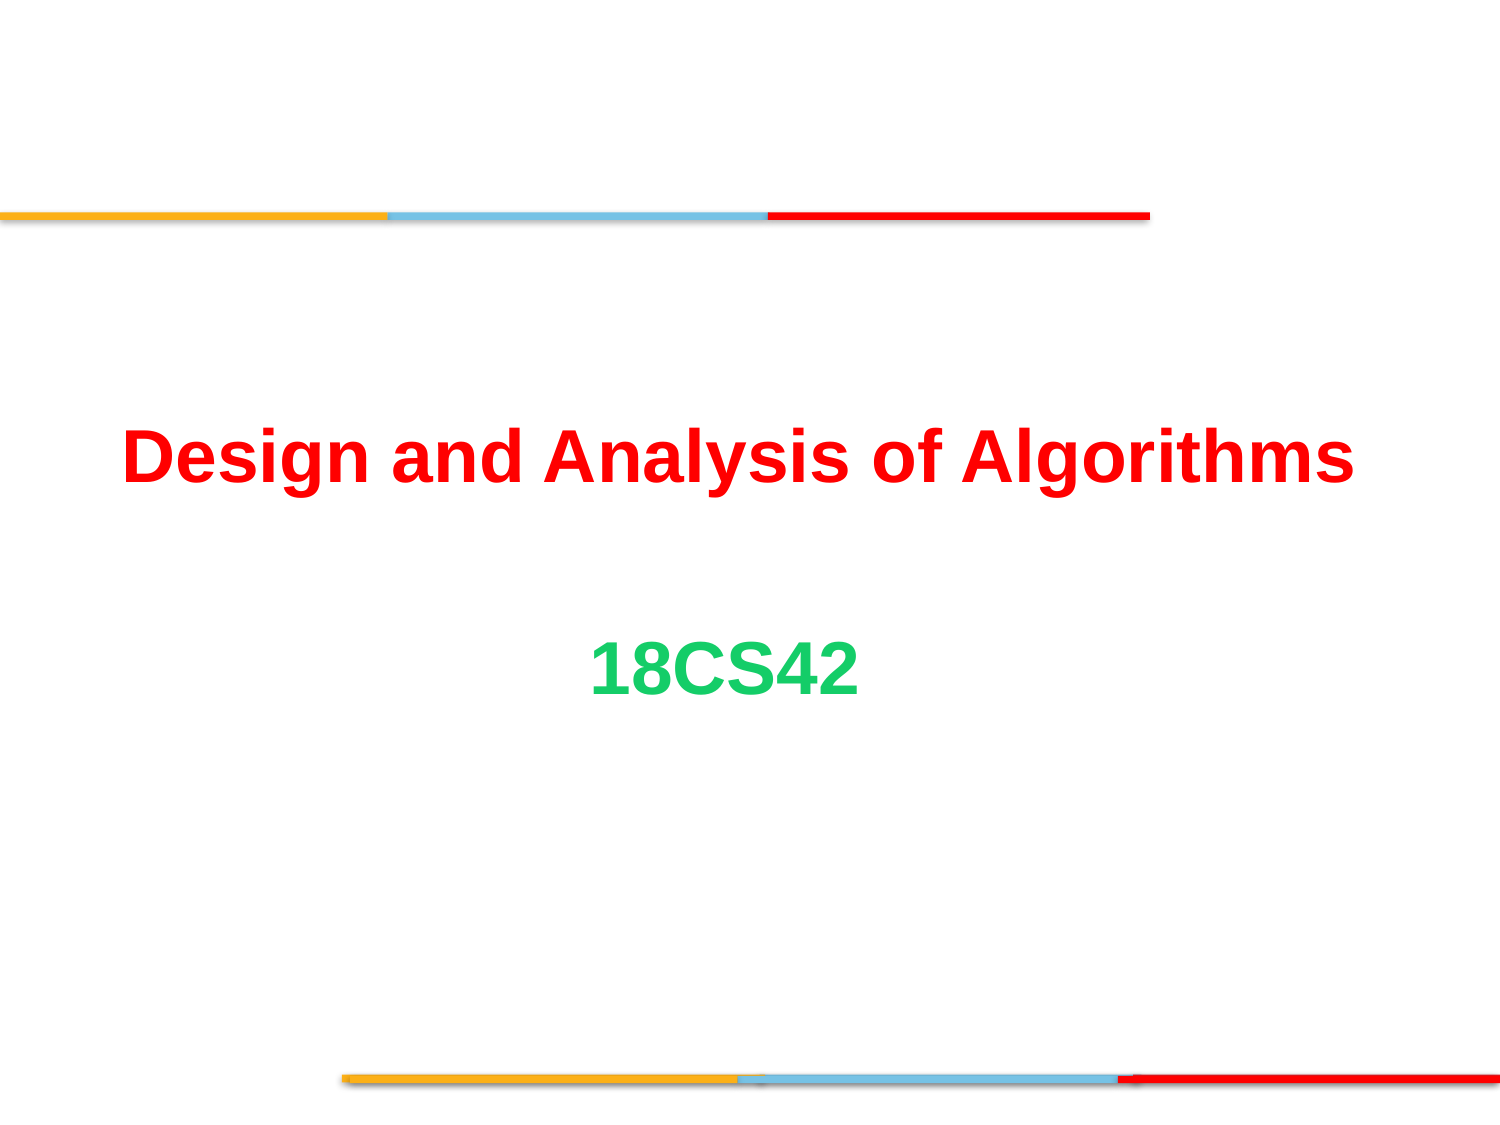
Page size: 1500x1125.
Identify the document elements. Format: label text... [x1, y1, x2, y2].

list Design and Analysis of Algorithms 18CS42 [50, 245, 1400, 988]
